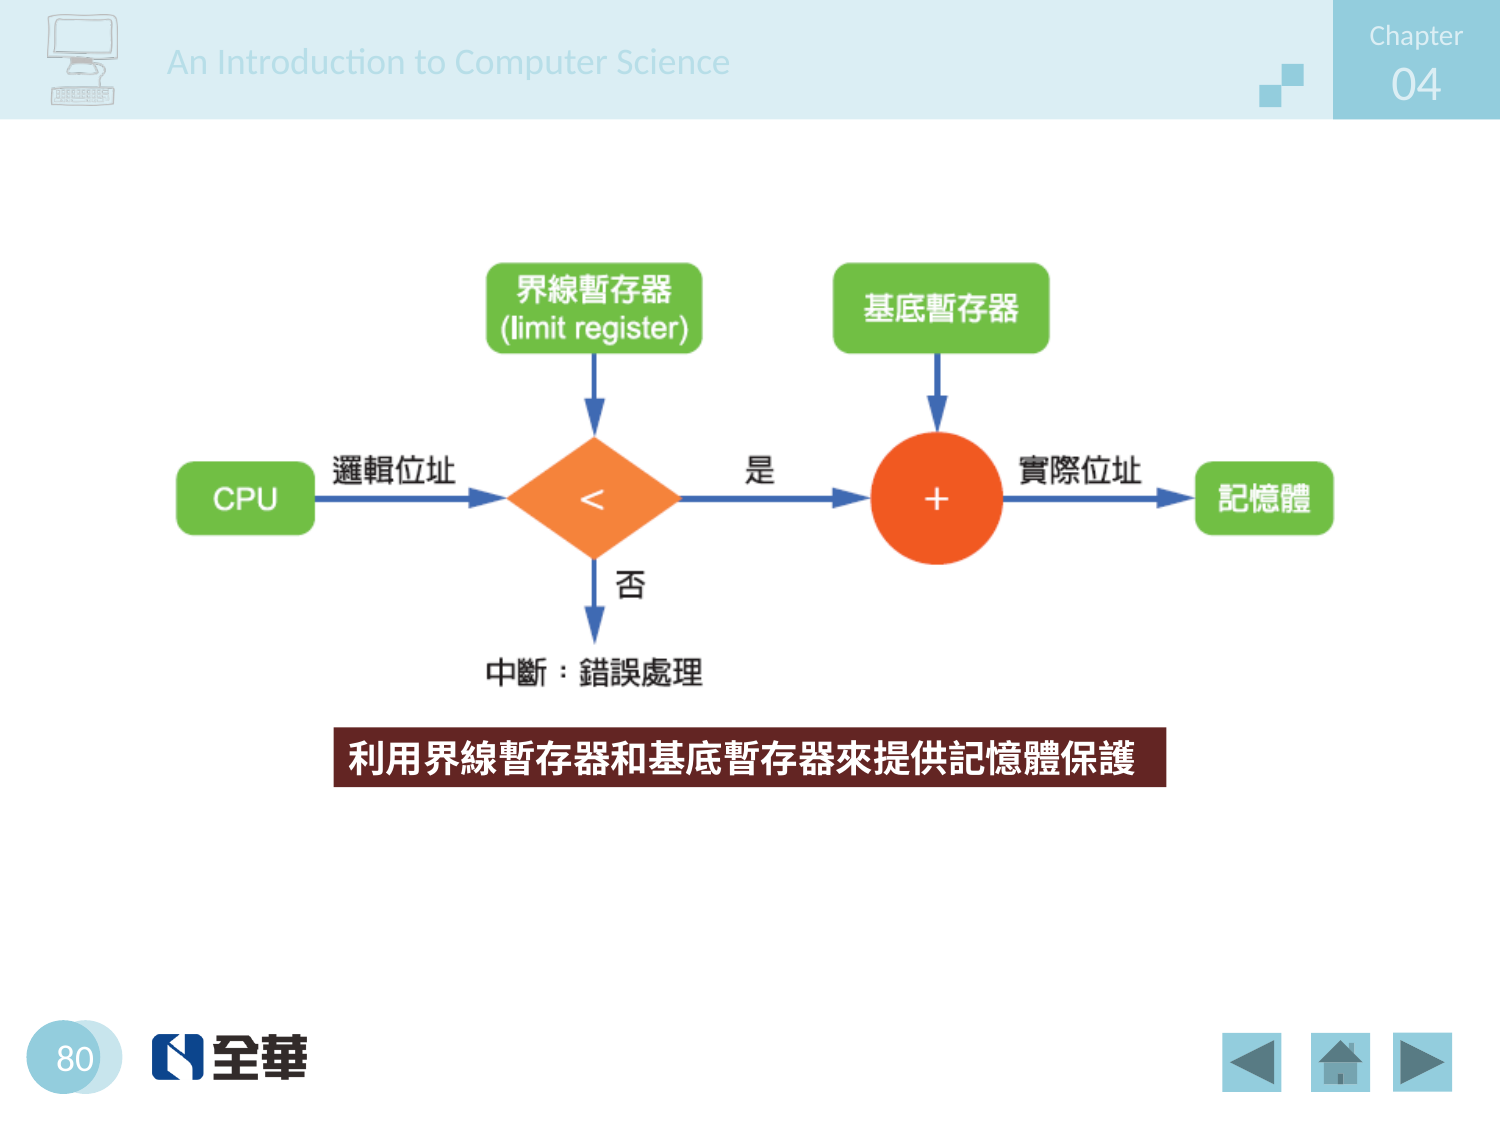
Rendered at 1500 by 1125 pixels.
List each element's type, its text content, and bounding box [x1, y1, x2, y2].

picture [152, 1034, 307, 1080]
picture [47, 14, 118, 106]
text_box 利用界線暫存器和基底暫存器來提供記憶體保護 [333, 727, 1167, 788]
picture [126, 222, 1374, 695]
